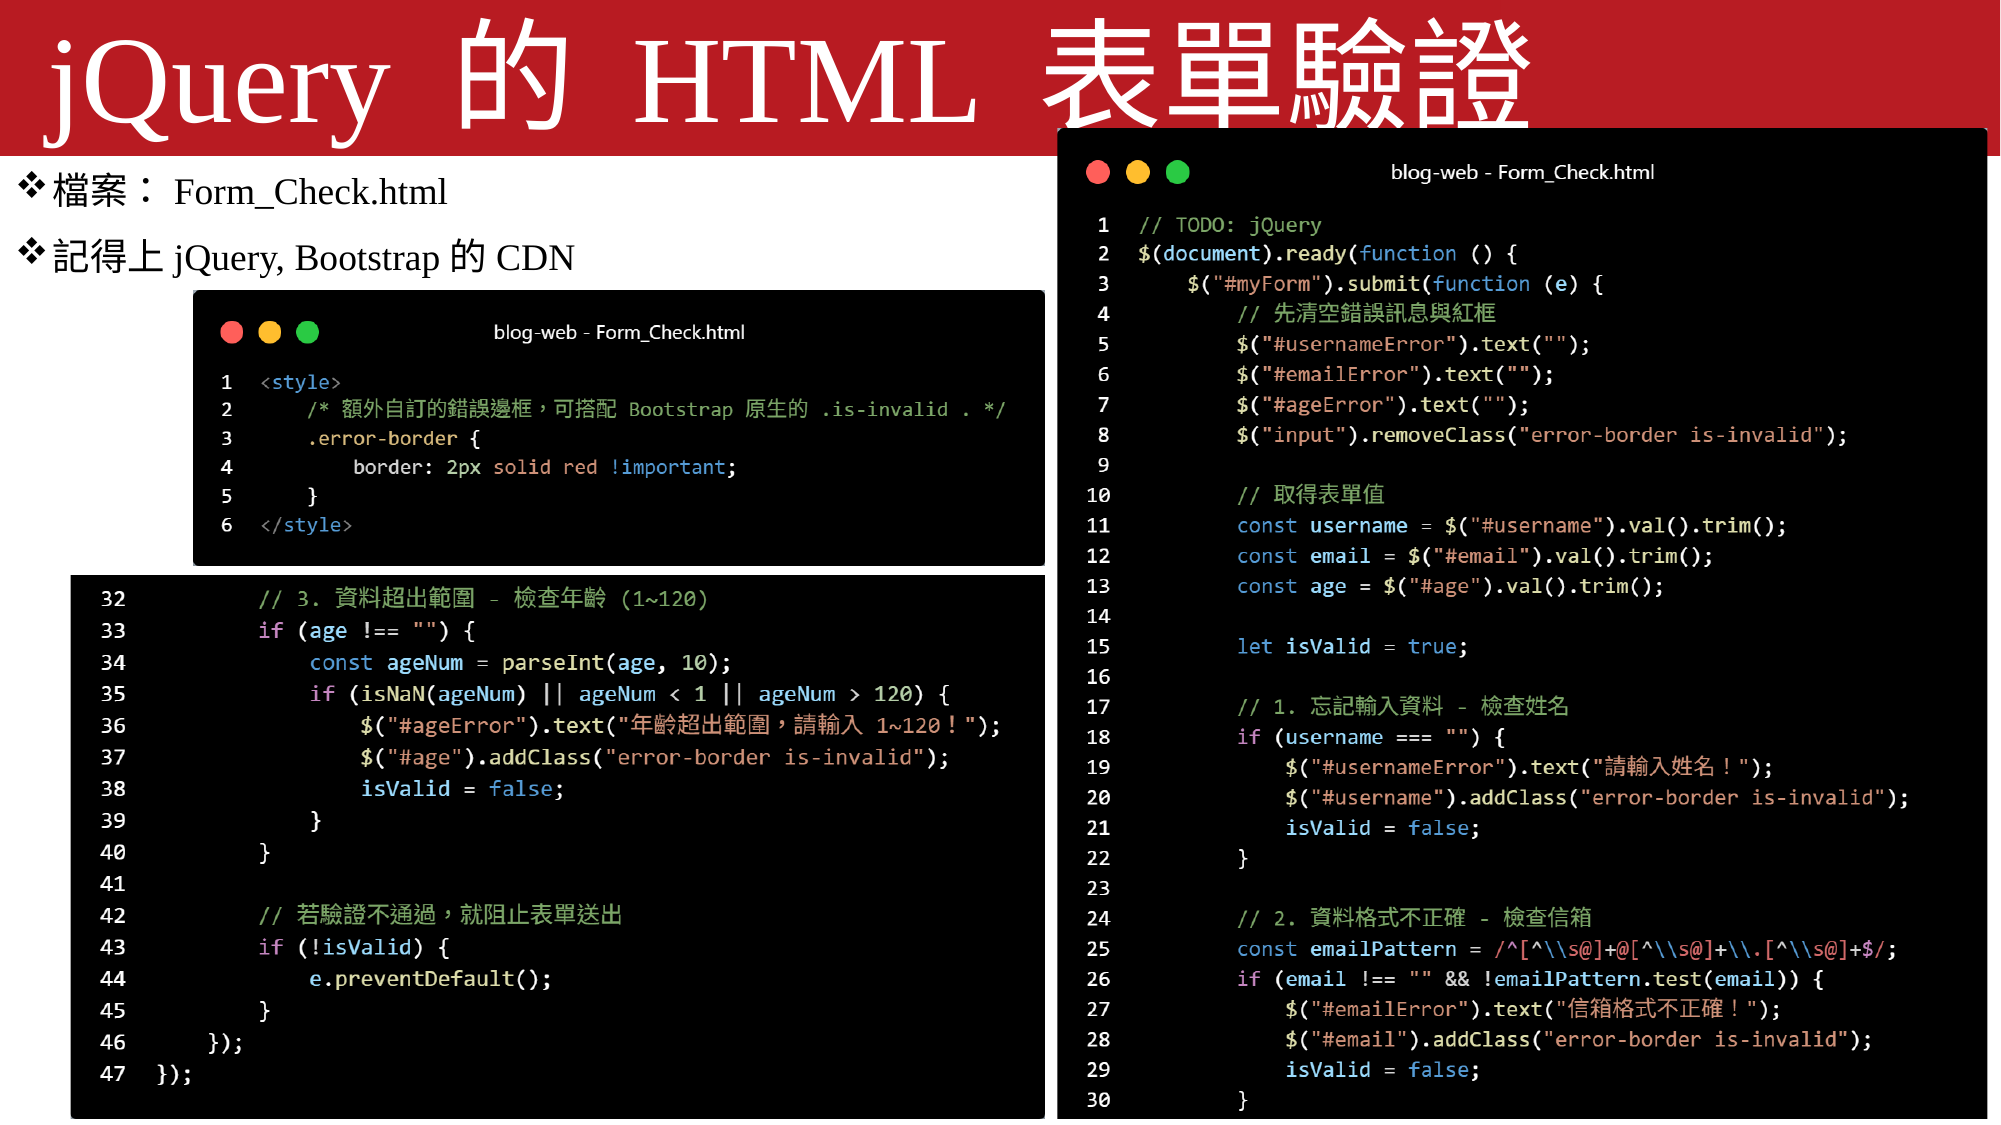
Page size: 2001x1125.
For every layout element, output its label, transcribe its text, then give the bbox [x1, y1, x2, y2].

list 檔案：Form_Check.html 記得上jQuery, Bootstrap的CDN [0, 159, 1057, 481]
title jQuery 的 HTML 表單驗證 [1, 0, 1727, 156]
picture [1057, 128, 1988, 1119]
picture [193, 290, 1045, 566]
picture [70, 575, 1045, 1119]
